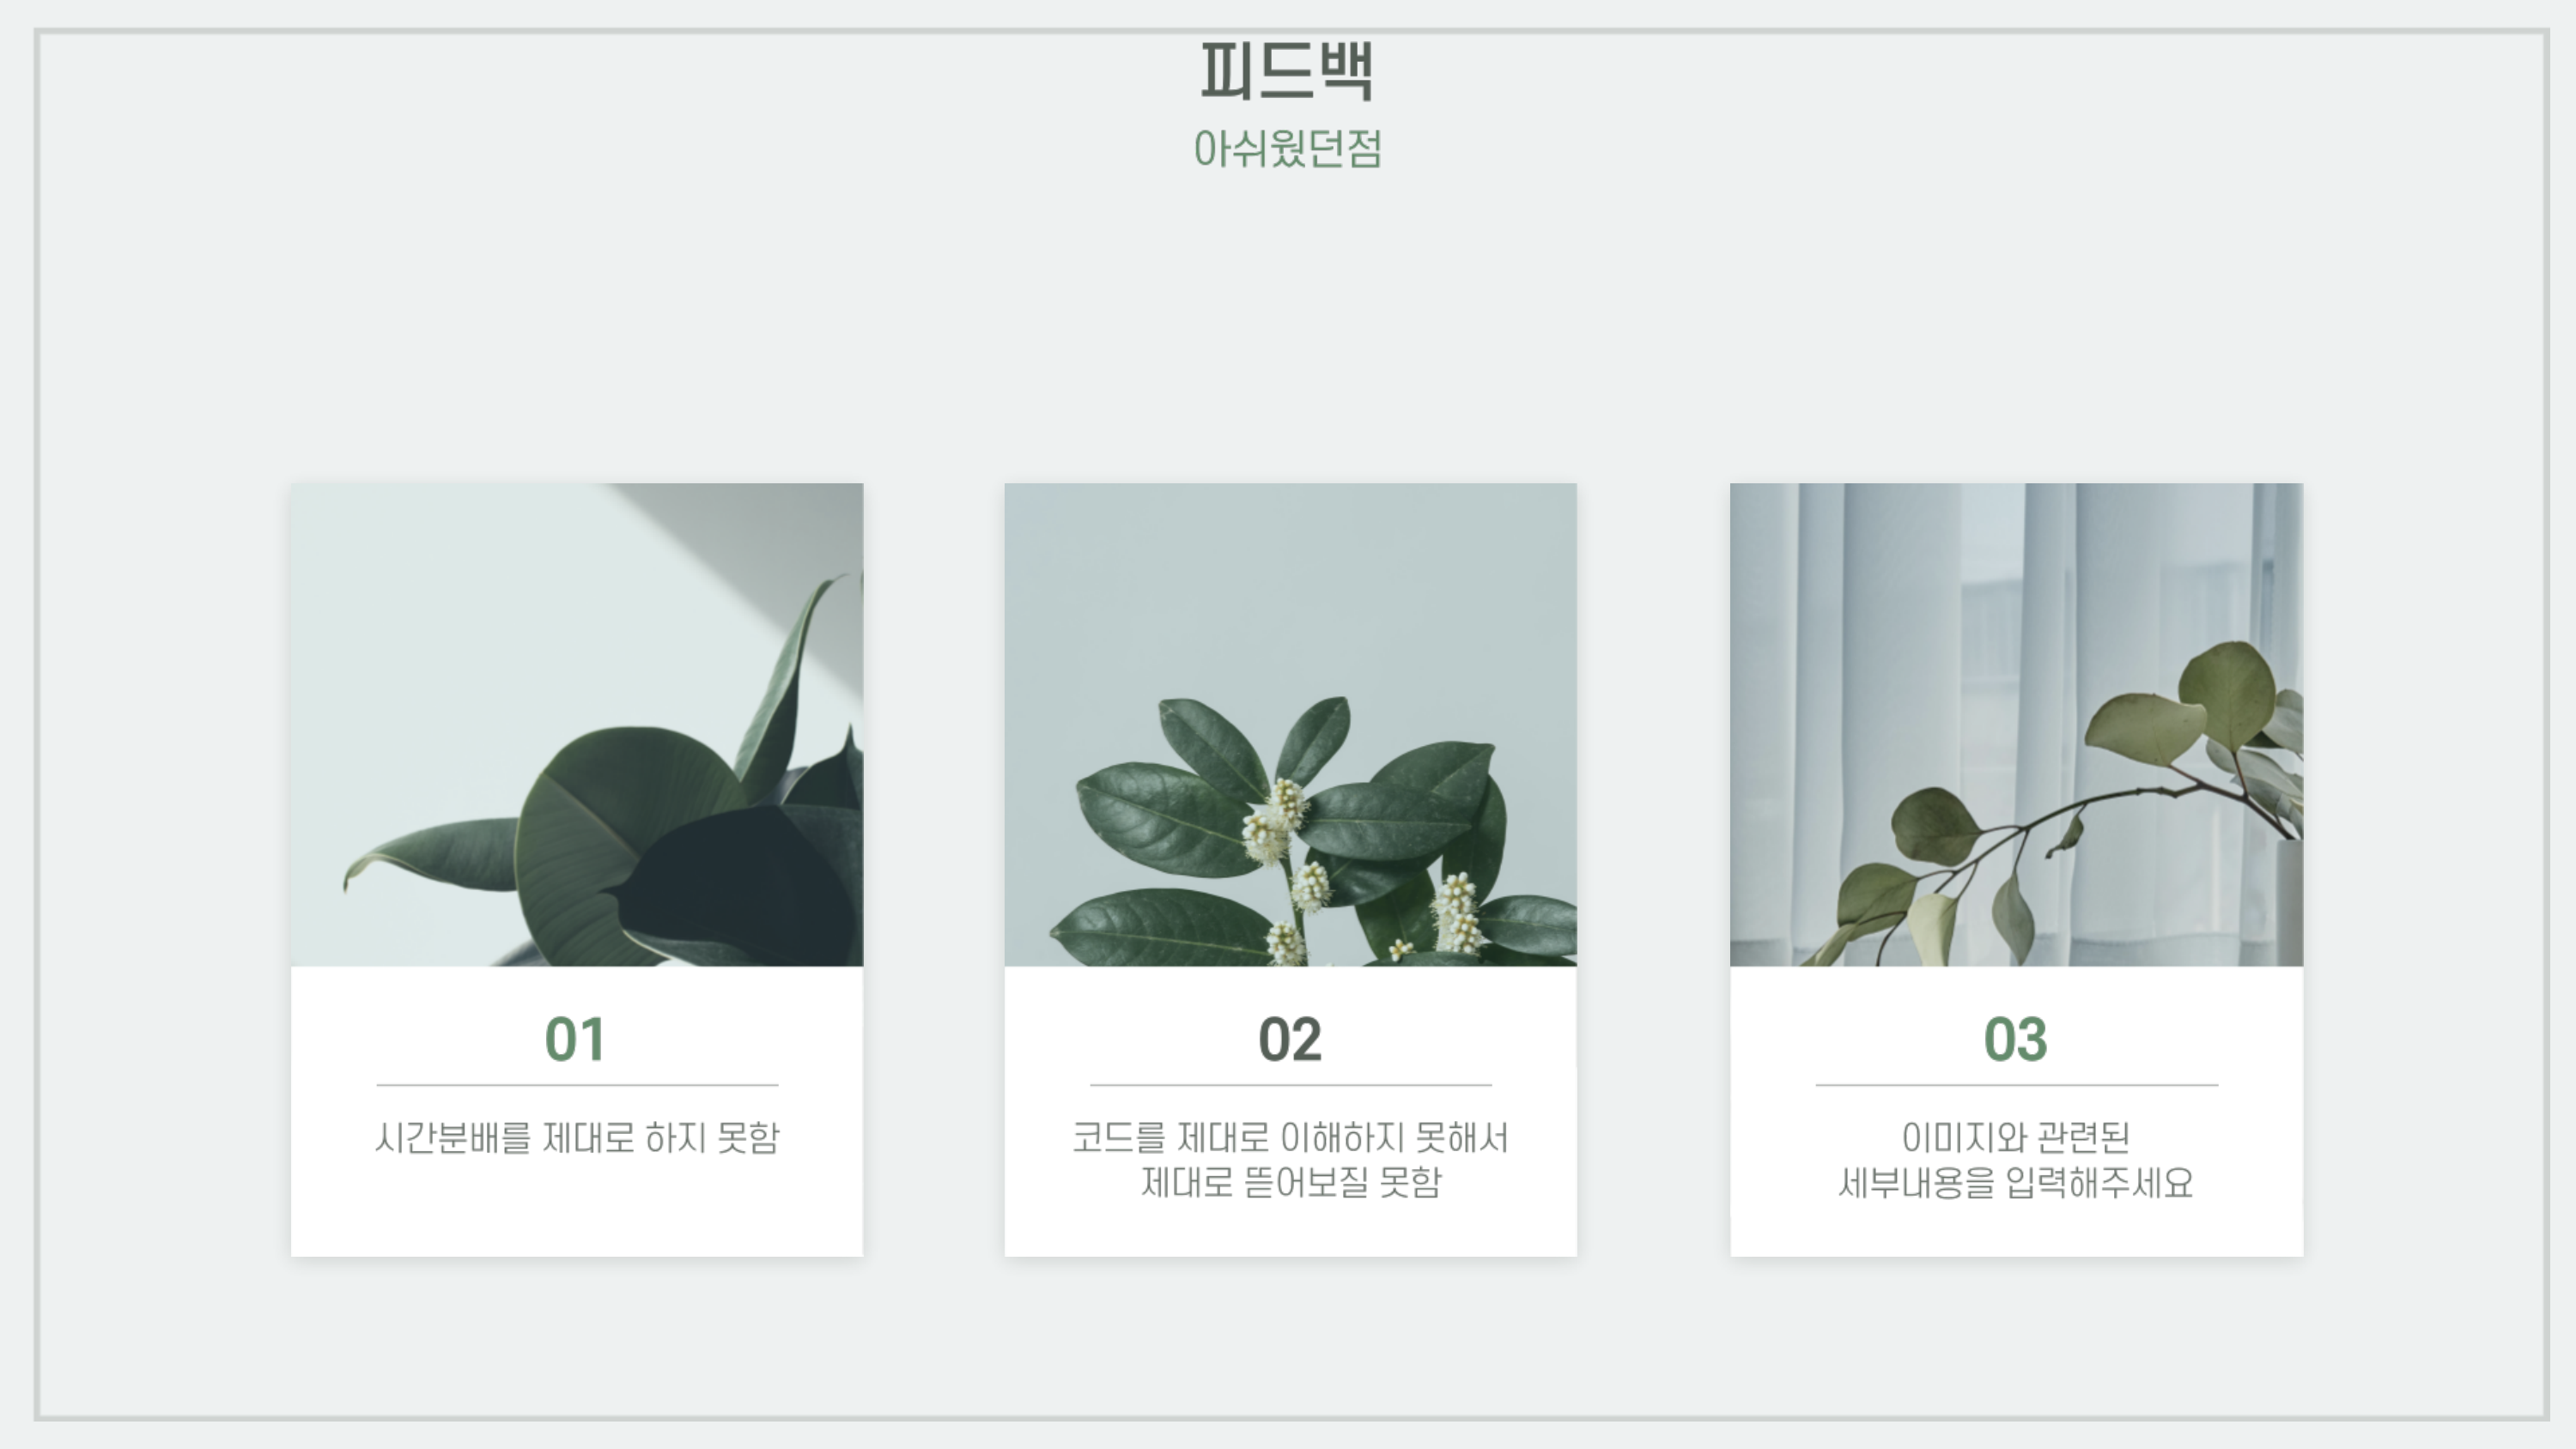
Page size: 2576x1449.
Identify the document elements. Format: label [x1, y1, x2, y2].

text_box [32, 26, 2550, 1422]
text_box [1730, 483, 2304, 1257]
picture [4, 102, 2576, 1449]
picture [1054, 1108, 1526, 1215]
text_box [290, 483, 864, 1257]
text_box [376, 1082, 779, 1088]
picture [340, 1108, 796, 1169]
text_box [1815, 1082, 2219, 1088]
text_box [1005, 483, 1578, 1257]
picture [1230, 992, 1346, 1082]
picture [886, 16, 1400, 187]
picture [1956, 992, 2071, 1082]
picture [517, 992, 625, 1082]
picture [1779, 1108, 2208, 1215]
text_box [1090, 1082, 1493, 1088]
